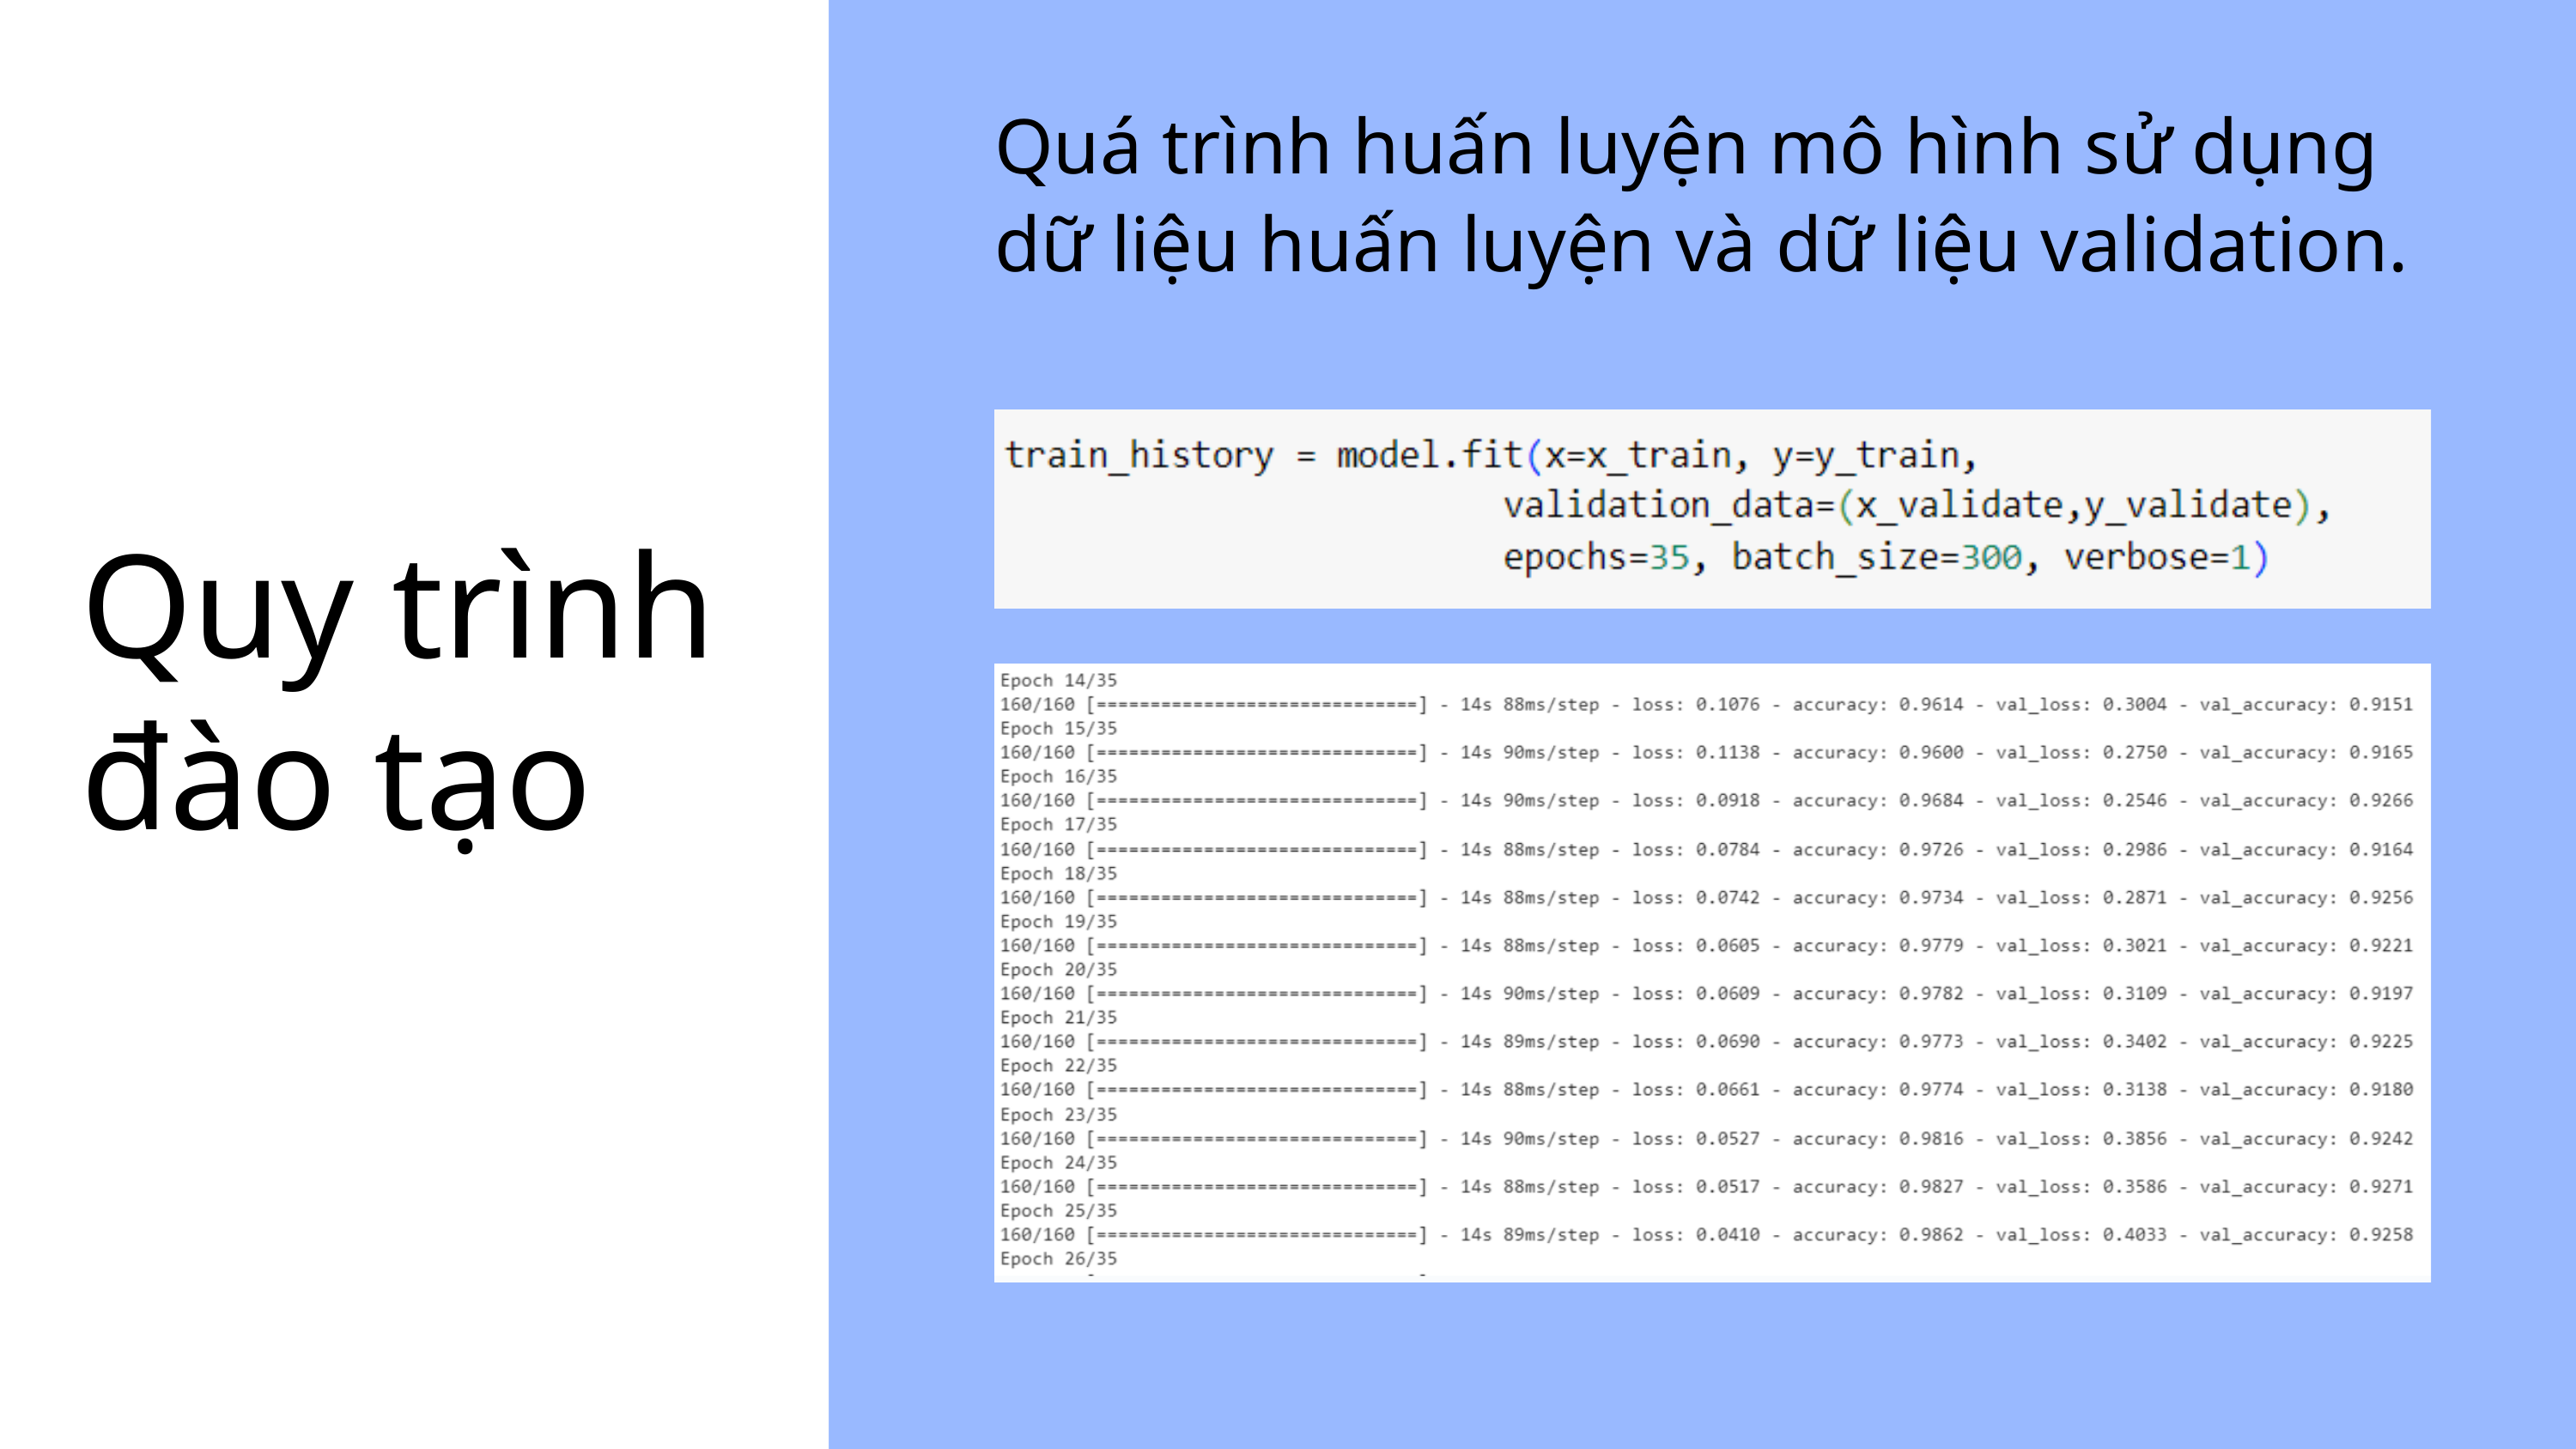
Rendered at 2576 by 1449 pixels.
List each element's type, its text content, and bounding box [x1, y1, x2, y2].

text_box [0, 0, 829, 1449]
text_box Quá trình huấn luyện mô hình sử dụng dữ liệu huấn luyện và dữ liệu validation. [994, 90, 2461, 288]
text_box [994, 664, 2432, 1282]
text_box [994, 409, 2432, 609]
text_box Quy trình đào tạo [81, 515, 996, 859]
